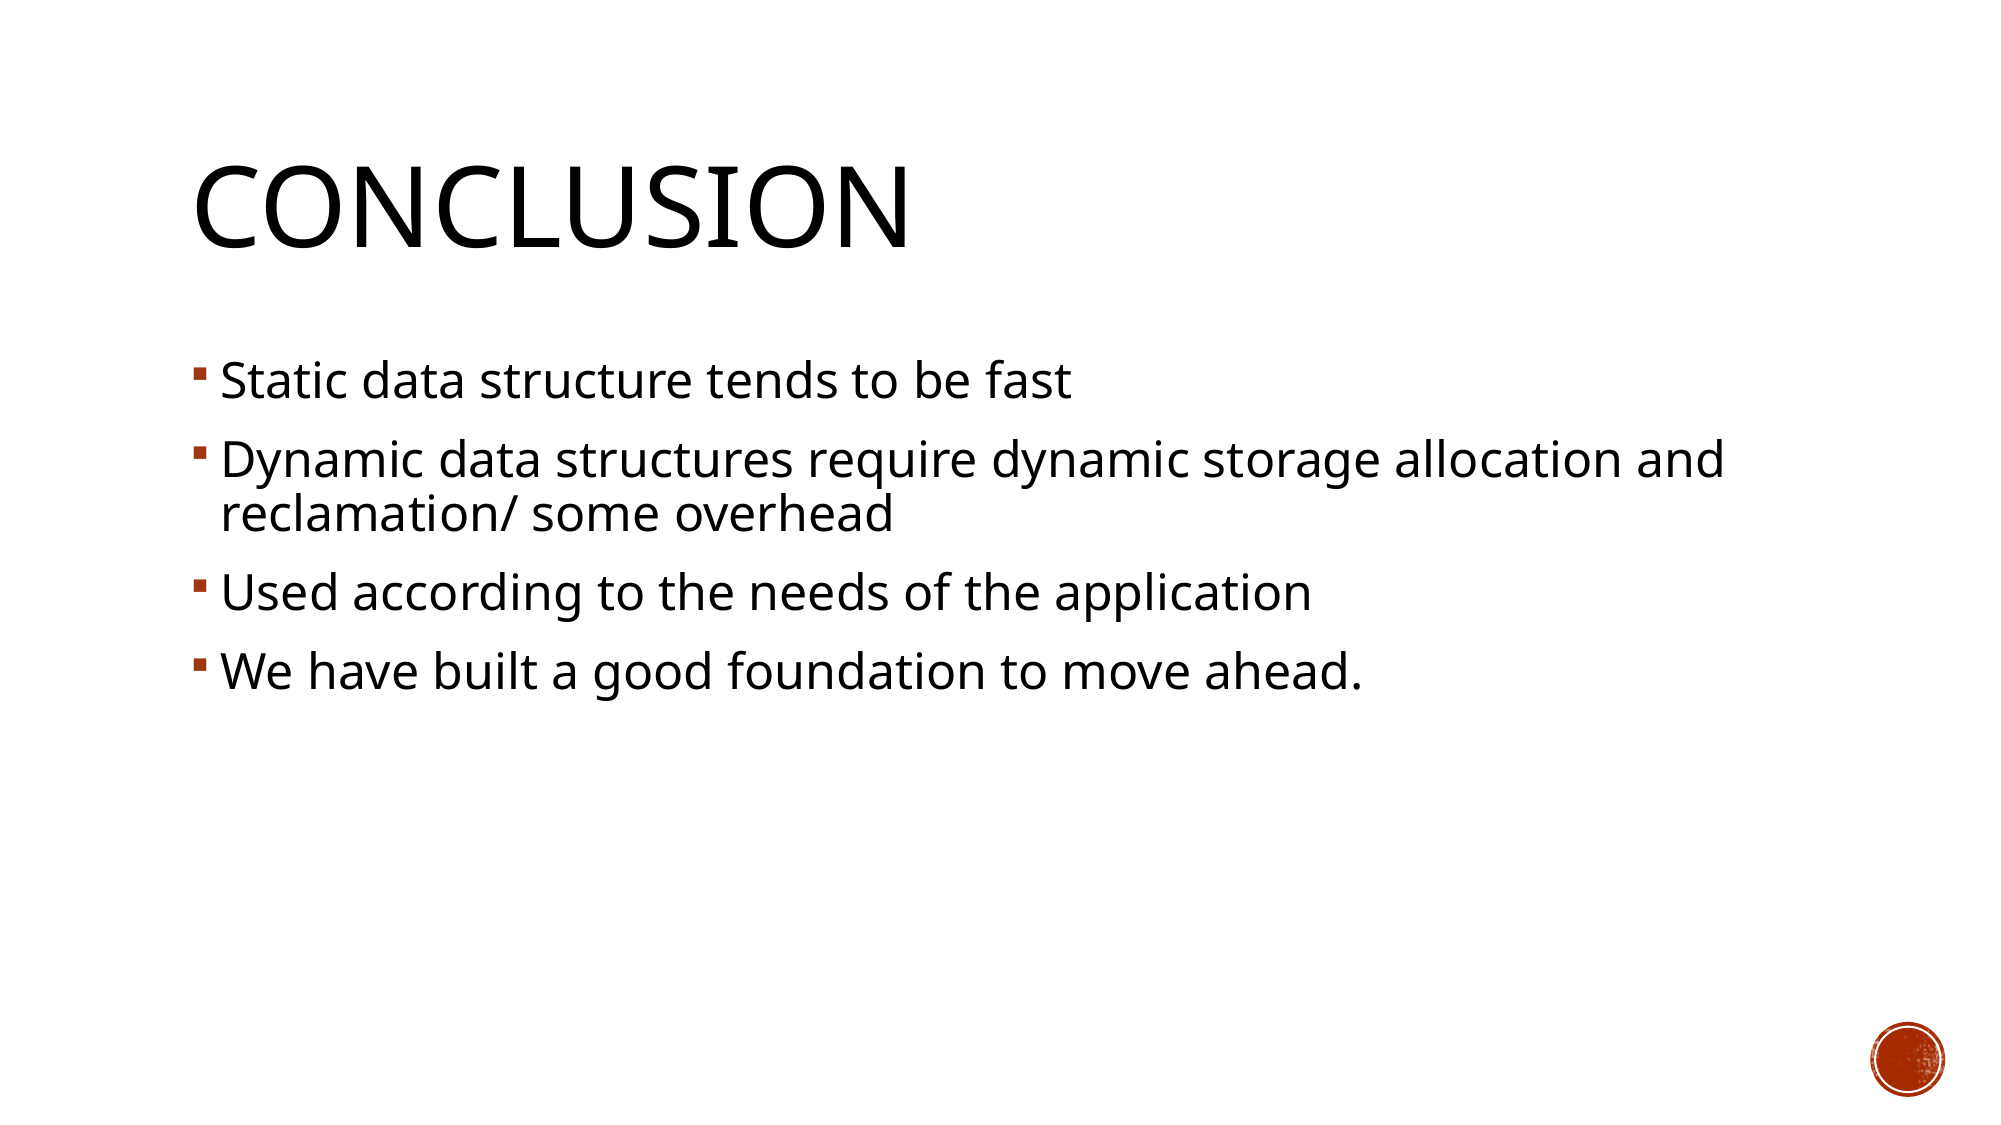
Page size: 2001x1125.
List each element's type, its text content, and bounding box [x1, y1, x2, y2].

list Static data structure tends to be fast Dynamic data structures require dynamic storage allocation and reclamation/ some overhead Used according to the needs of the application We have built a good foundation to move ahead. [175, 348, 1826, 1013]
title conclusion [175, 79, 1826, 344]
